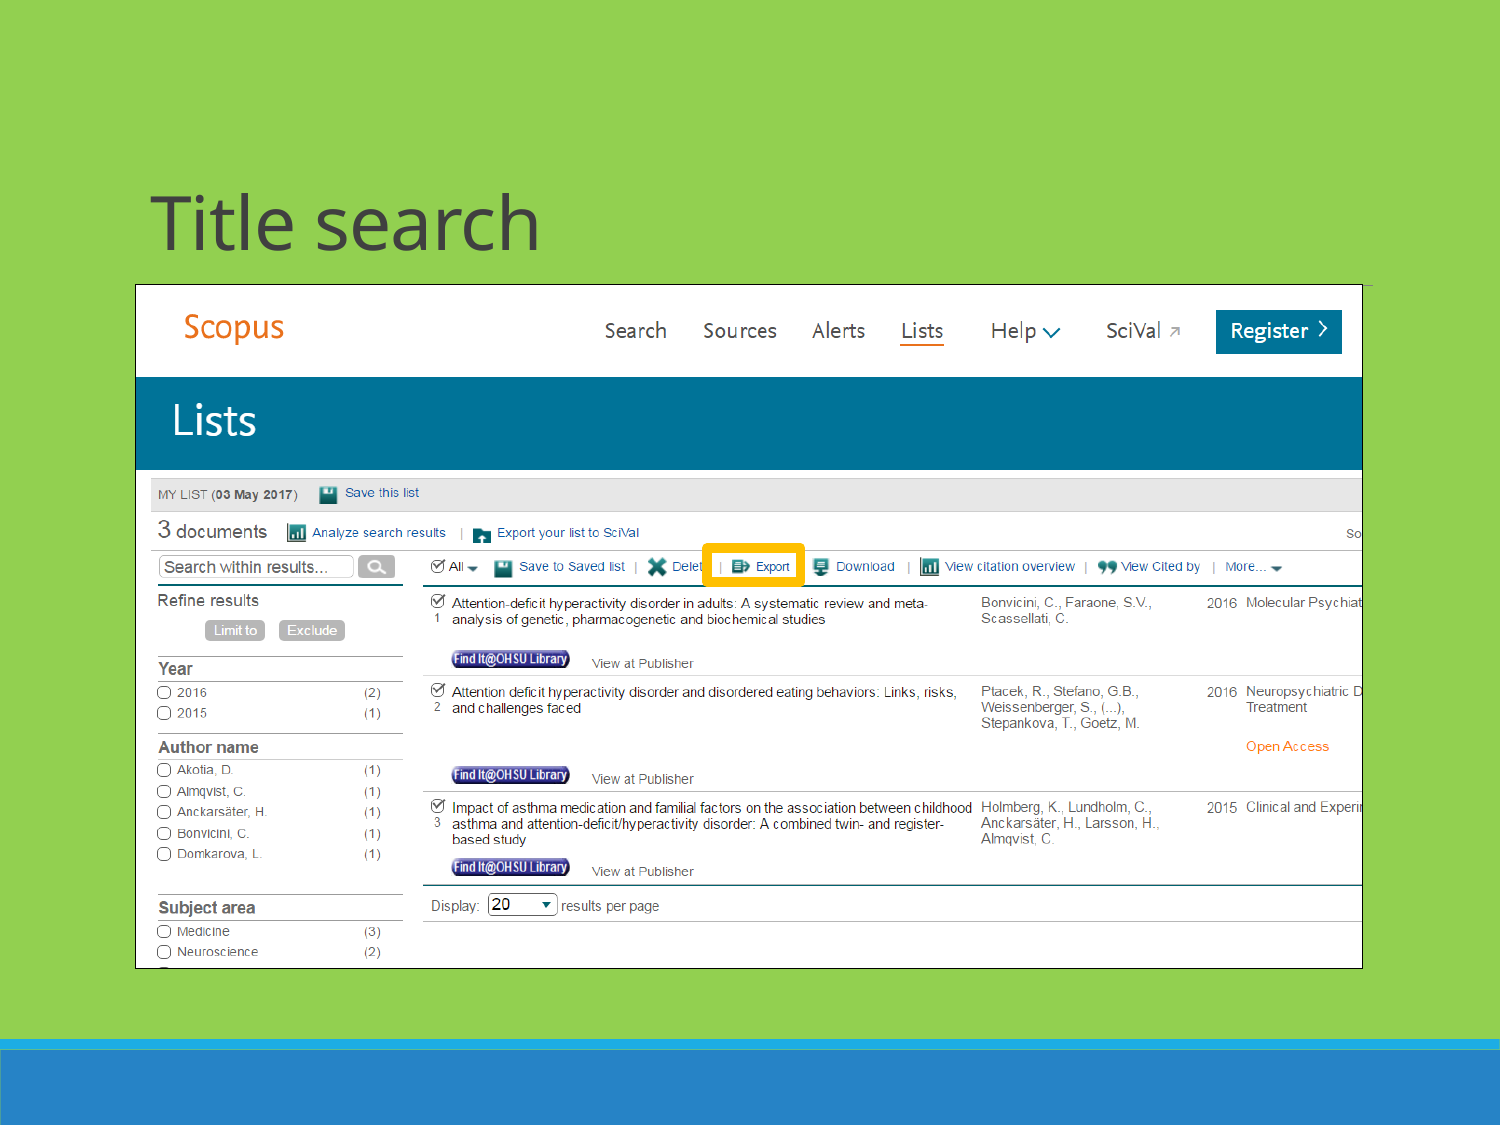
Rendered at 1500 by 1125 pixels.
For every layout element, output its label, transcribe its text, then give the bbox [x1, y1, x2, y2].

title Title search [135, 175, 1373, 274]
picture [134, 283, 1364, 969]
